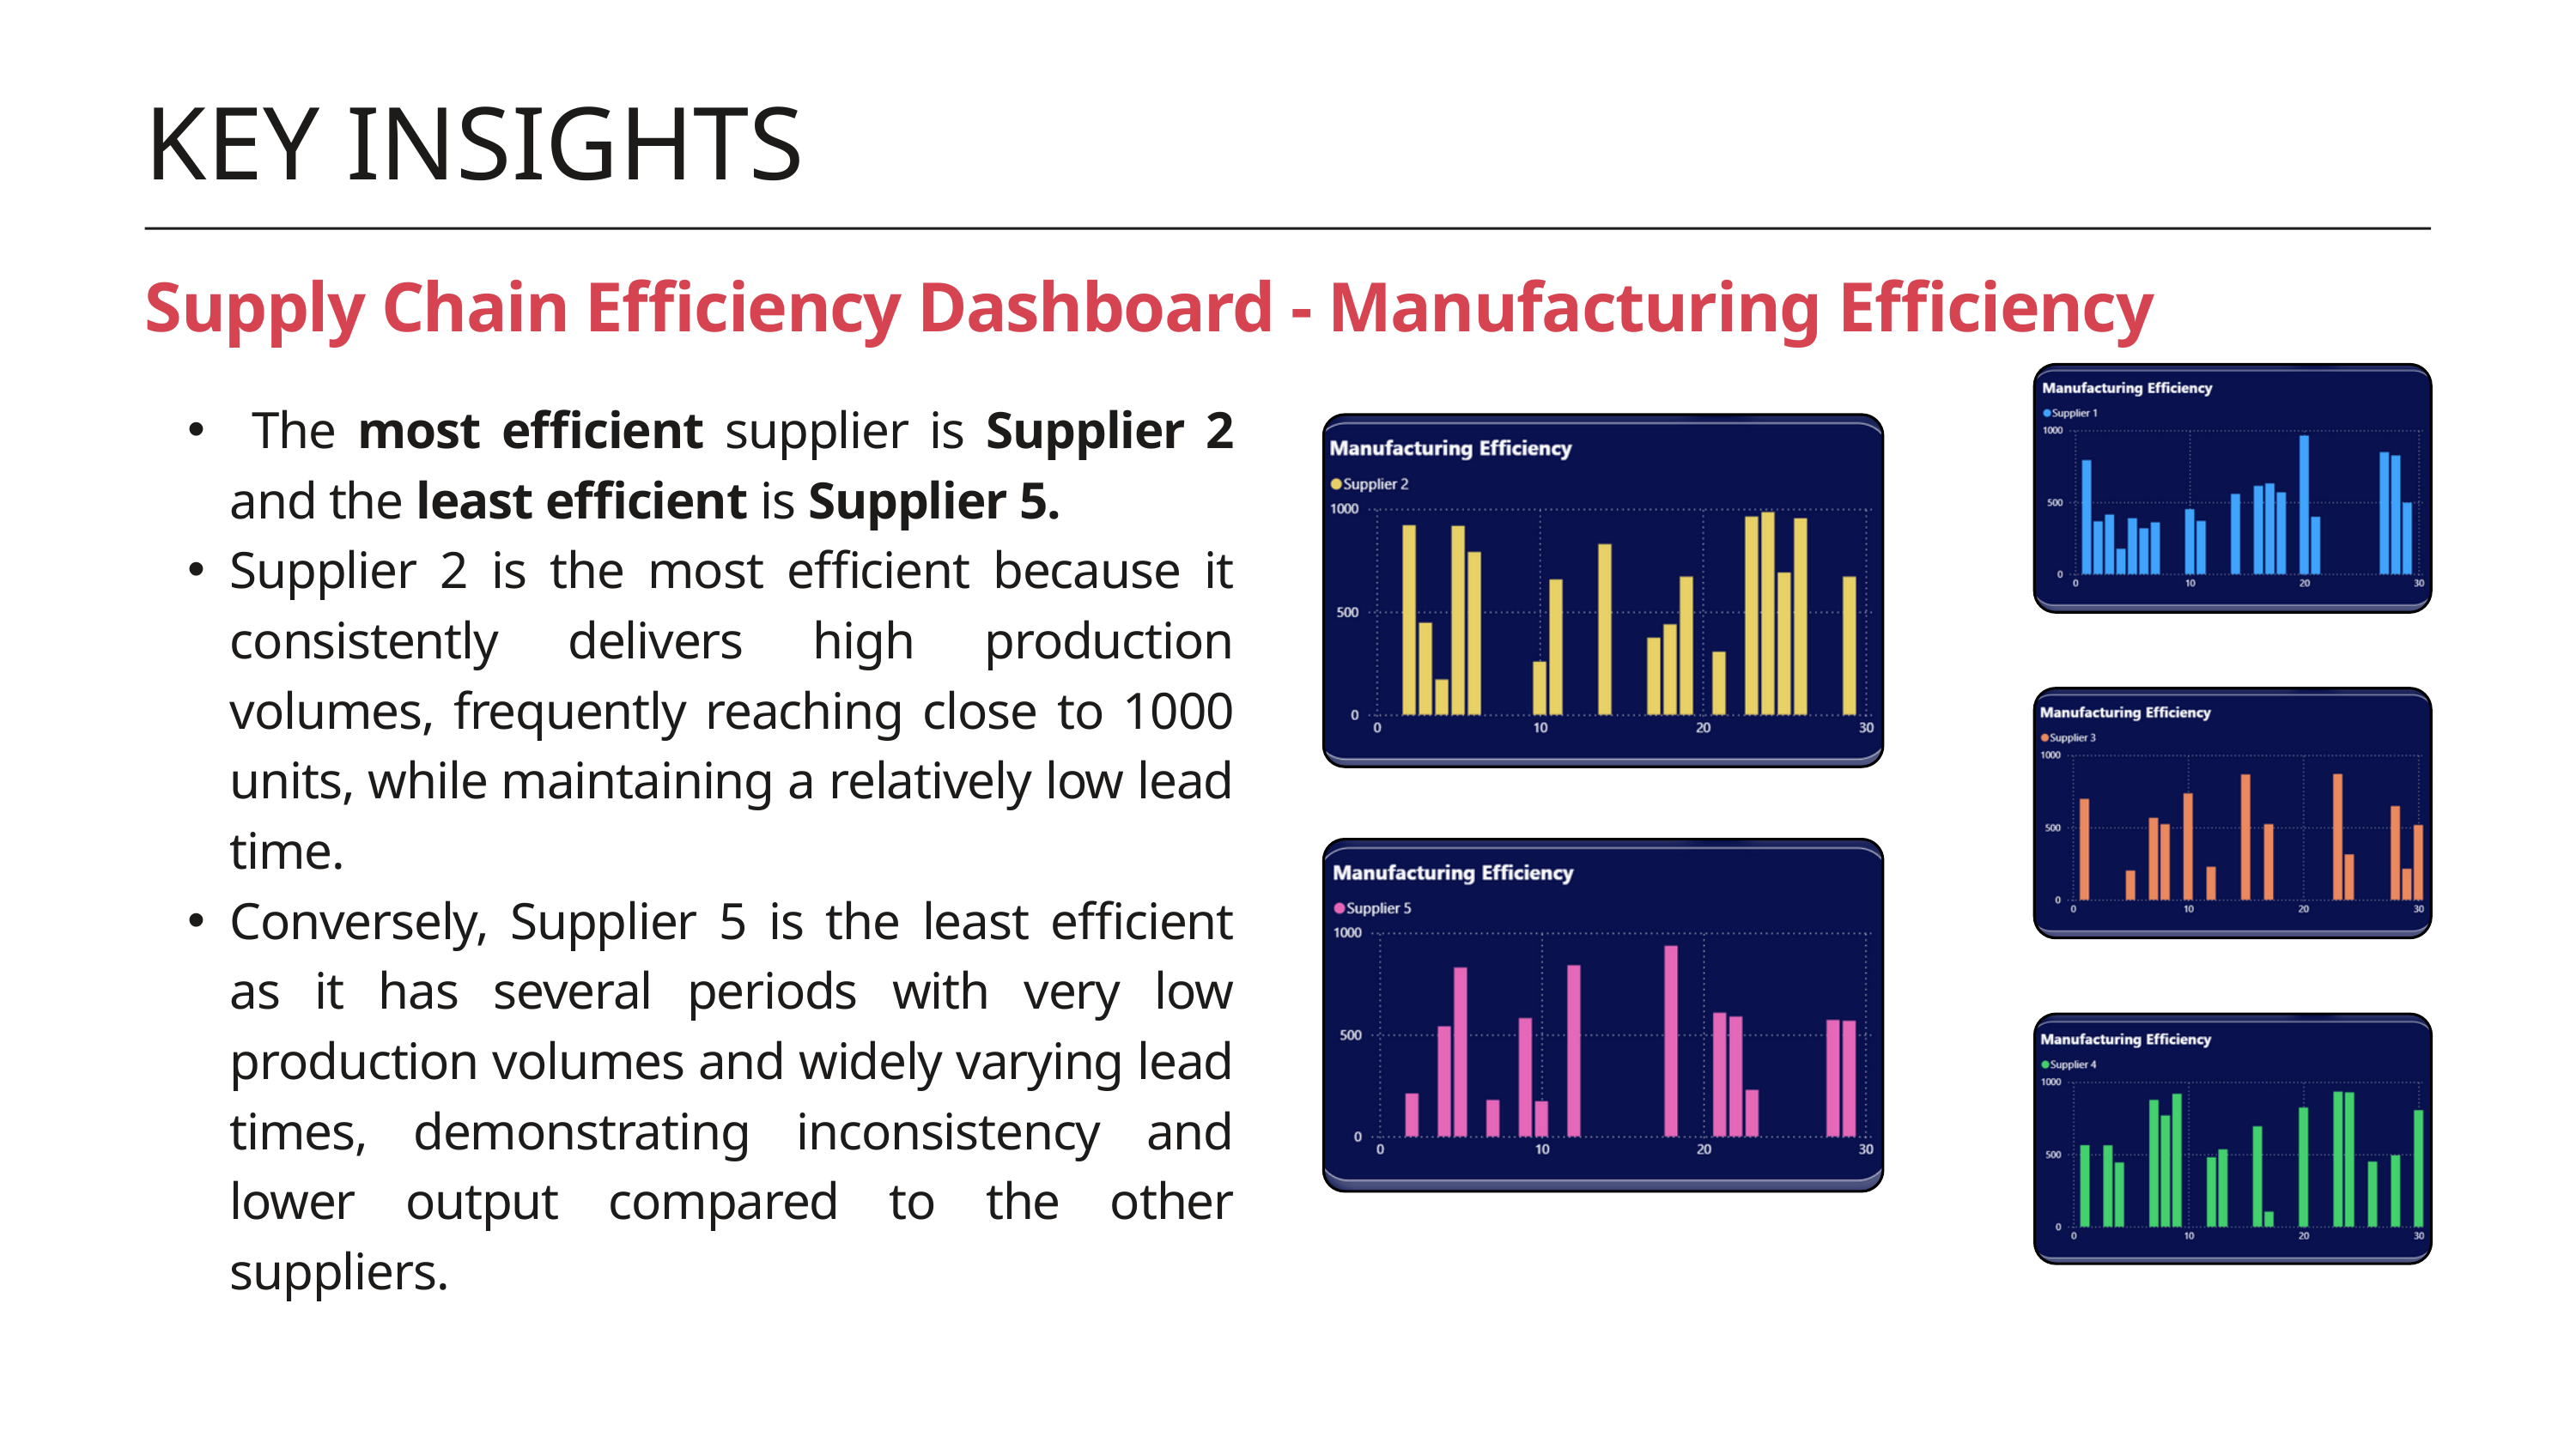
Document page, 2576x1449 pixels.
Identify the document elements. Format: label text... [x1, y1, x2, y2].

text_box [2034, 688, 2432, 938]
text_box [1323, 839, 1884, 1192]
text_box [2034, 364, 2432, 613]
text_box Supply Chain Efficiency Dashboard - Manufacturing Efficiency [144, 250, 2432, 346]
text_box The most efficient supplier is Supplier 2 and the least efficient is Supplier 5. Supplier 2 is the most efficient because it consistently delivers high production volumes, frequently reaching close to 1000 units, while maintaining a relatively low lead time. Conversely, Supplier 5 is the least efficient as it has several periods with very low production volumes and widely varying lead times, demonstrating inconsistency and lower output compared to the other suppliers. [144, 388, 1234, 1370]
text_box KEY INSIGHTS [144, 102, 2457, 200]
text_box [1323, 414, 1884, 767]
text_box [2034, 1013, 2432, 1264]
